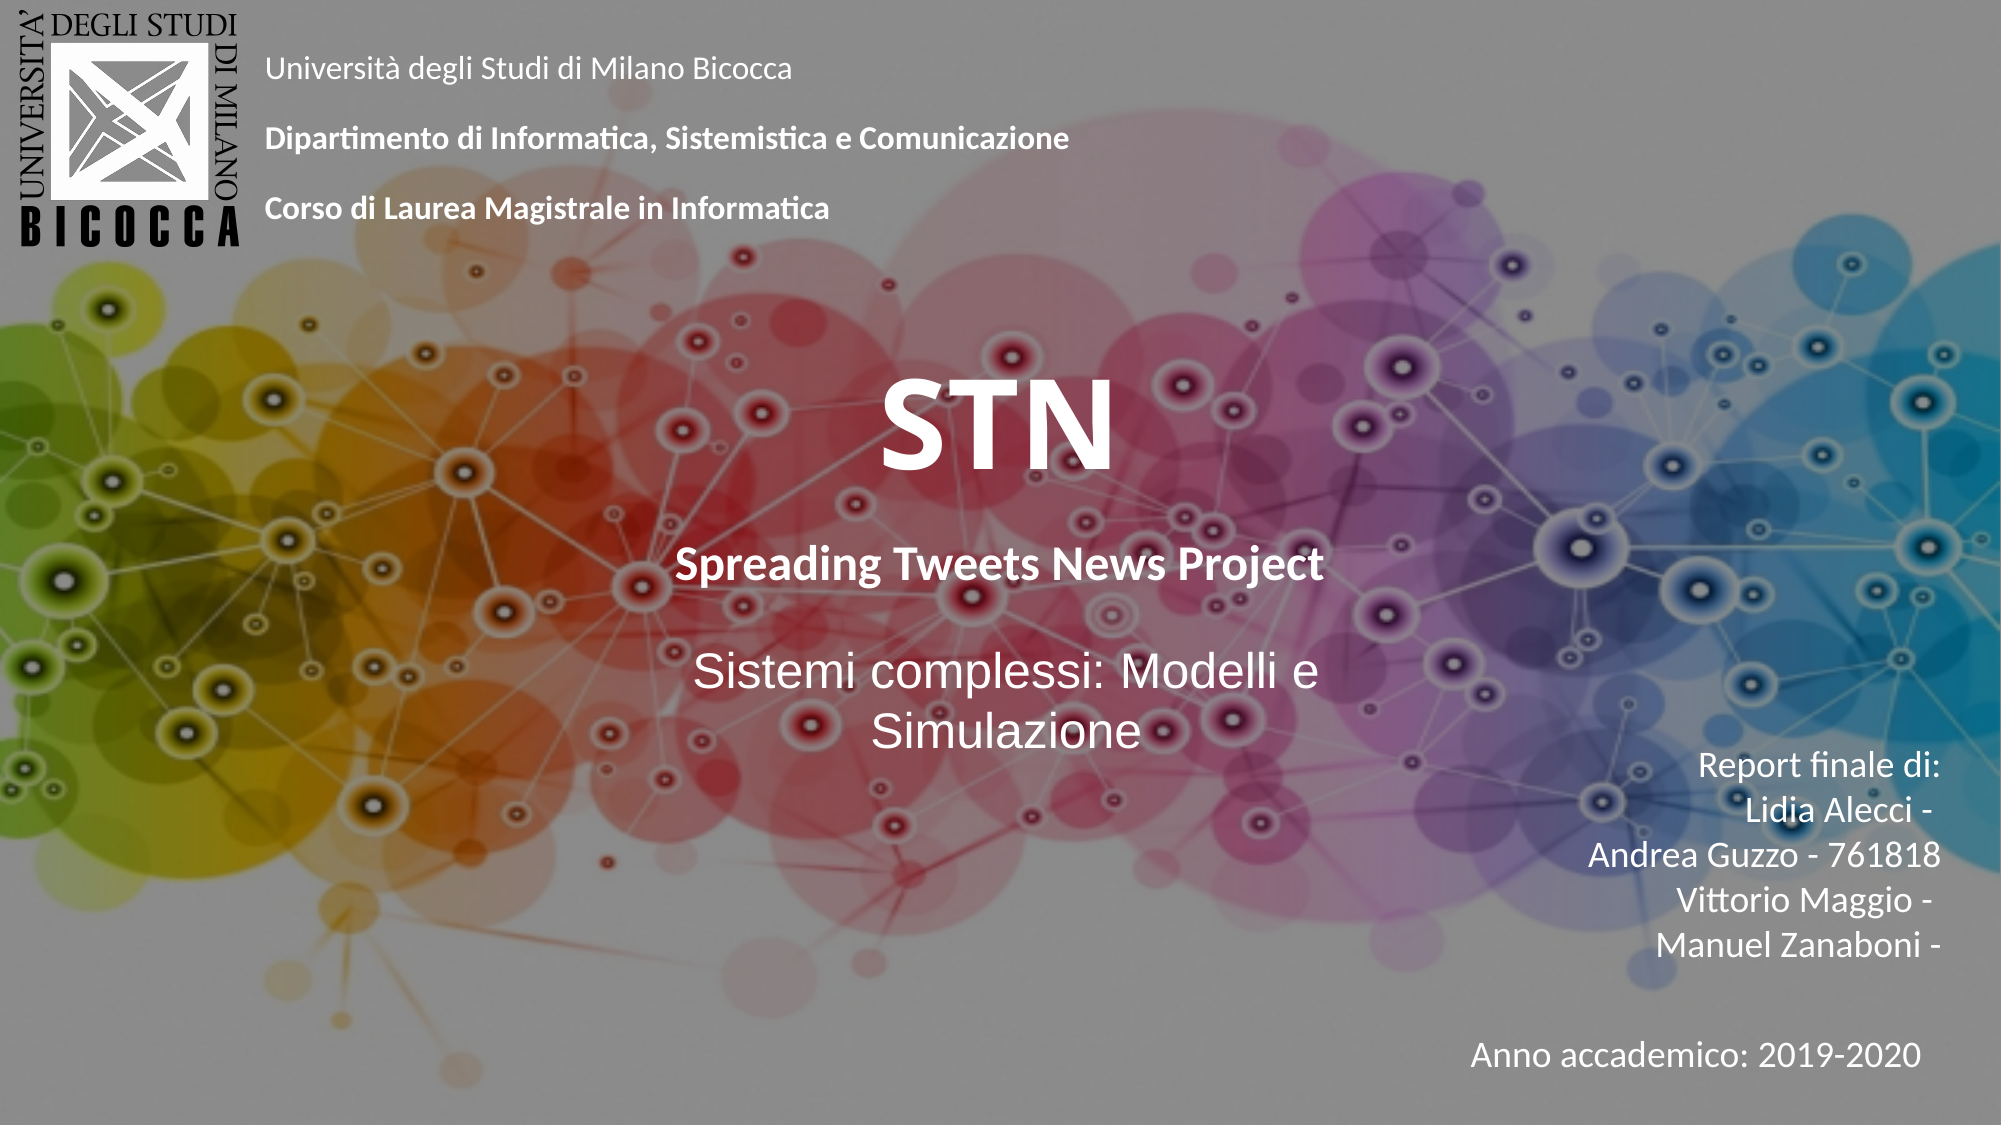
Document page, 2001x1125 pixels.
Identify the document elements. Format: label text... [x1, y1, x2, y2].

text_box Spreading Tweets News Project [553, 529, 1447, 606]
text_box Report finale di: Lidia Alecci - Andrea Guzzo - 761818 Vittorio Maggio - Manuel Zanaboni - [1423, 732, 1957, 973]
text_box Anno accademico: 2019-2020 [1455, 1022, 1937, 1083]
text_box Università degli Studi di Milano Bicocca Dipartimento di Informatica, Sistemistica e Comunicazione Corso di Laurea Magistrale in Informatica [249, 18, 1144, 255]
picture [0, 0, 2001, 1125]
title STN [761, 342, 1239, 505]
subtitle Sistemi complessi: Modelli e Simulazione [559, 631, 1453, 708]
